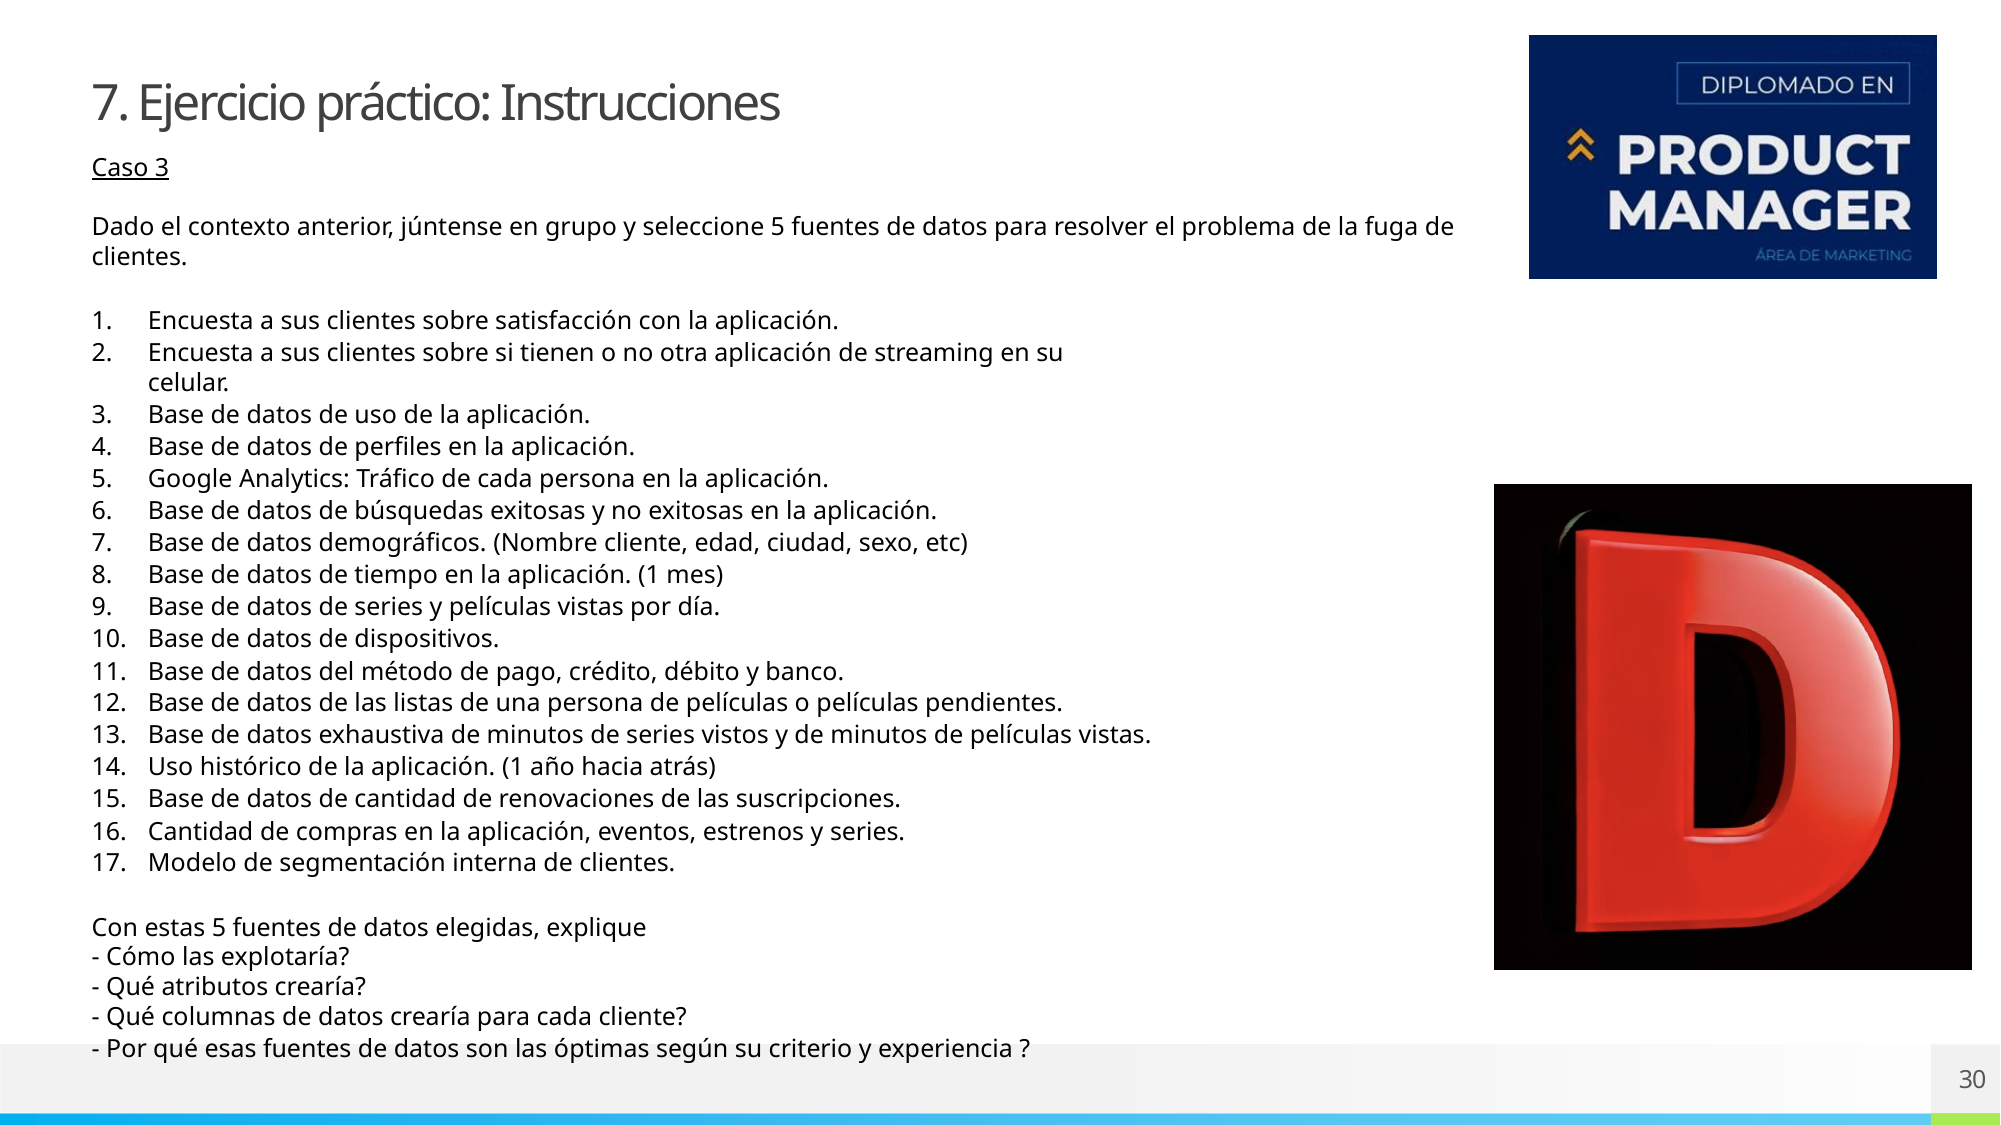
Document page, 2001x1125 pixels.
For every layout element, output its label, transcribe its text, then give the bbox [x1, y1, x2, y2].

slide_number 30 [1945, 1061, 1988, 1125]
picture [0, 1044, 1930, 1125]
picture [1529, 34, 1938, 280]
title 7. Ejercicio práctico: Instrucciones [89, 68, 1475, 148]
text_box [1930, 1044, 2000, 1114]
picture [1494, 484, 1973, 970]
text_box Caso 3 Dado el contexto anterior, júntense en grupo y seleccione 5 fuentes de datos para resolver el problema de la fuga de clientes. Encuesta a sus clientes sobre satisfacción con la aplicación. Encuesta a sus clientes sobre si tienen o no otra aplicación de streaming en su celular. Base de datos de uso de la aplicación. Base de datos de perfiles en la aplicación. Google Analytics: Tráfico de cada persona en la aplicación. Base de datos de búsquedas exitosas y no exitosas en la aplicación. Base de datos demográficos. (Nombre cliente, edad, ciudad, sexo, etc) Base de datos de tiempo en la aplicación. (1 mes) Base de datos de series y películas vistas por día. Base de datos de dispositivos. Base de datos del método de pago, crédito, débito y banco. Base de datos de las listas de una persona de películas o películas pendientes. Base de datos exhaustiva de minutos de series vistos y de minutos de películas vistas. Uso histórico de la aplicación. (1 año hacia atrás) Base de datos de cantidad de renovaciones de las suscripciones. Cantidad de compras en la aplicación, eventos, estrenos y series. Modelo de segmentación interna de clientes. Con estas 5 fuentes de datos elegidas, explique - Cómo las explotaría? - Qué atributos crearía? - Qué columnas de datos crearía para cada cliente? - Por qué esas fuentes de datos son las óptimas según su criterio y experiencia ? [89, 148, 1495, 1095]
